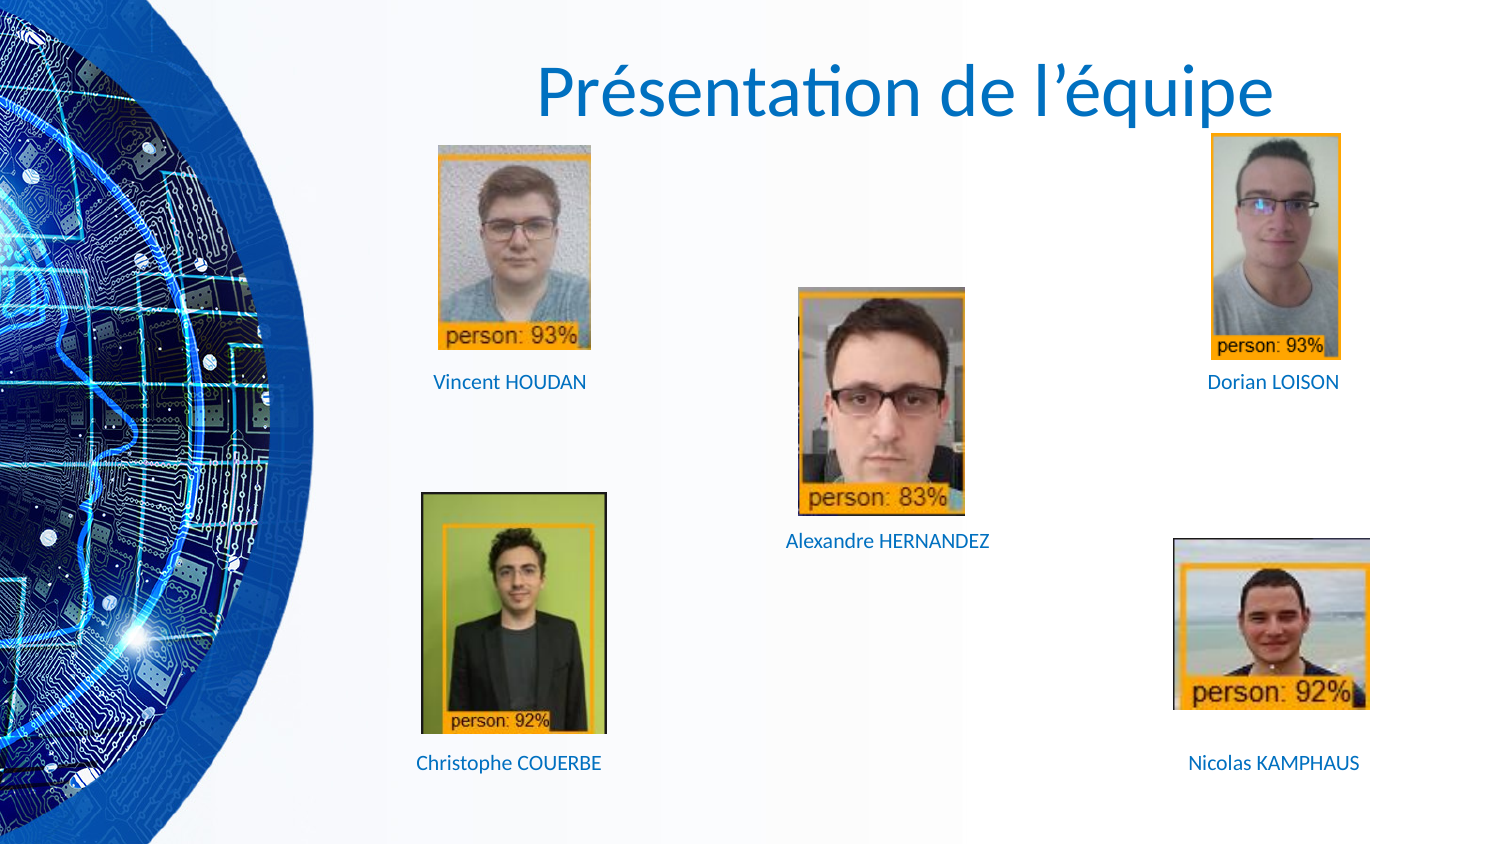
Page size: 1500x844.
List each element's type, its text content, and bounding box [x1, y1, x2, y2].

text_box Dorian LOISON [1192, 360, 1360, 401]
picture [0, 0, 1500, 844]
text_box Nicolas KAMPHAUS [1173, 740, 1379, 782]
text_box Christophe COUERBE [401, 740, 627, 782]
text_box Vincent HOUDAN [418, 360, 624, 401]
text_box Alexandre HERNANDEZ [771, 519, 1010, 561]
title Présentation de l’équipe [521, 26, 1297, 146]
